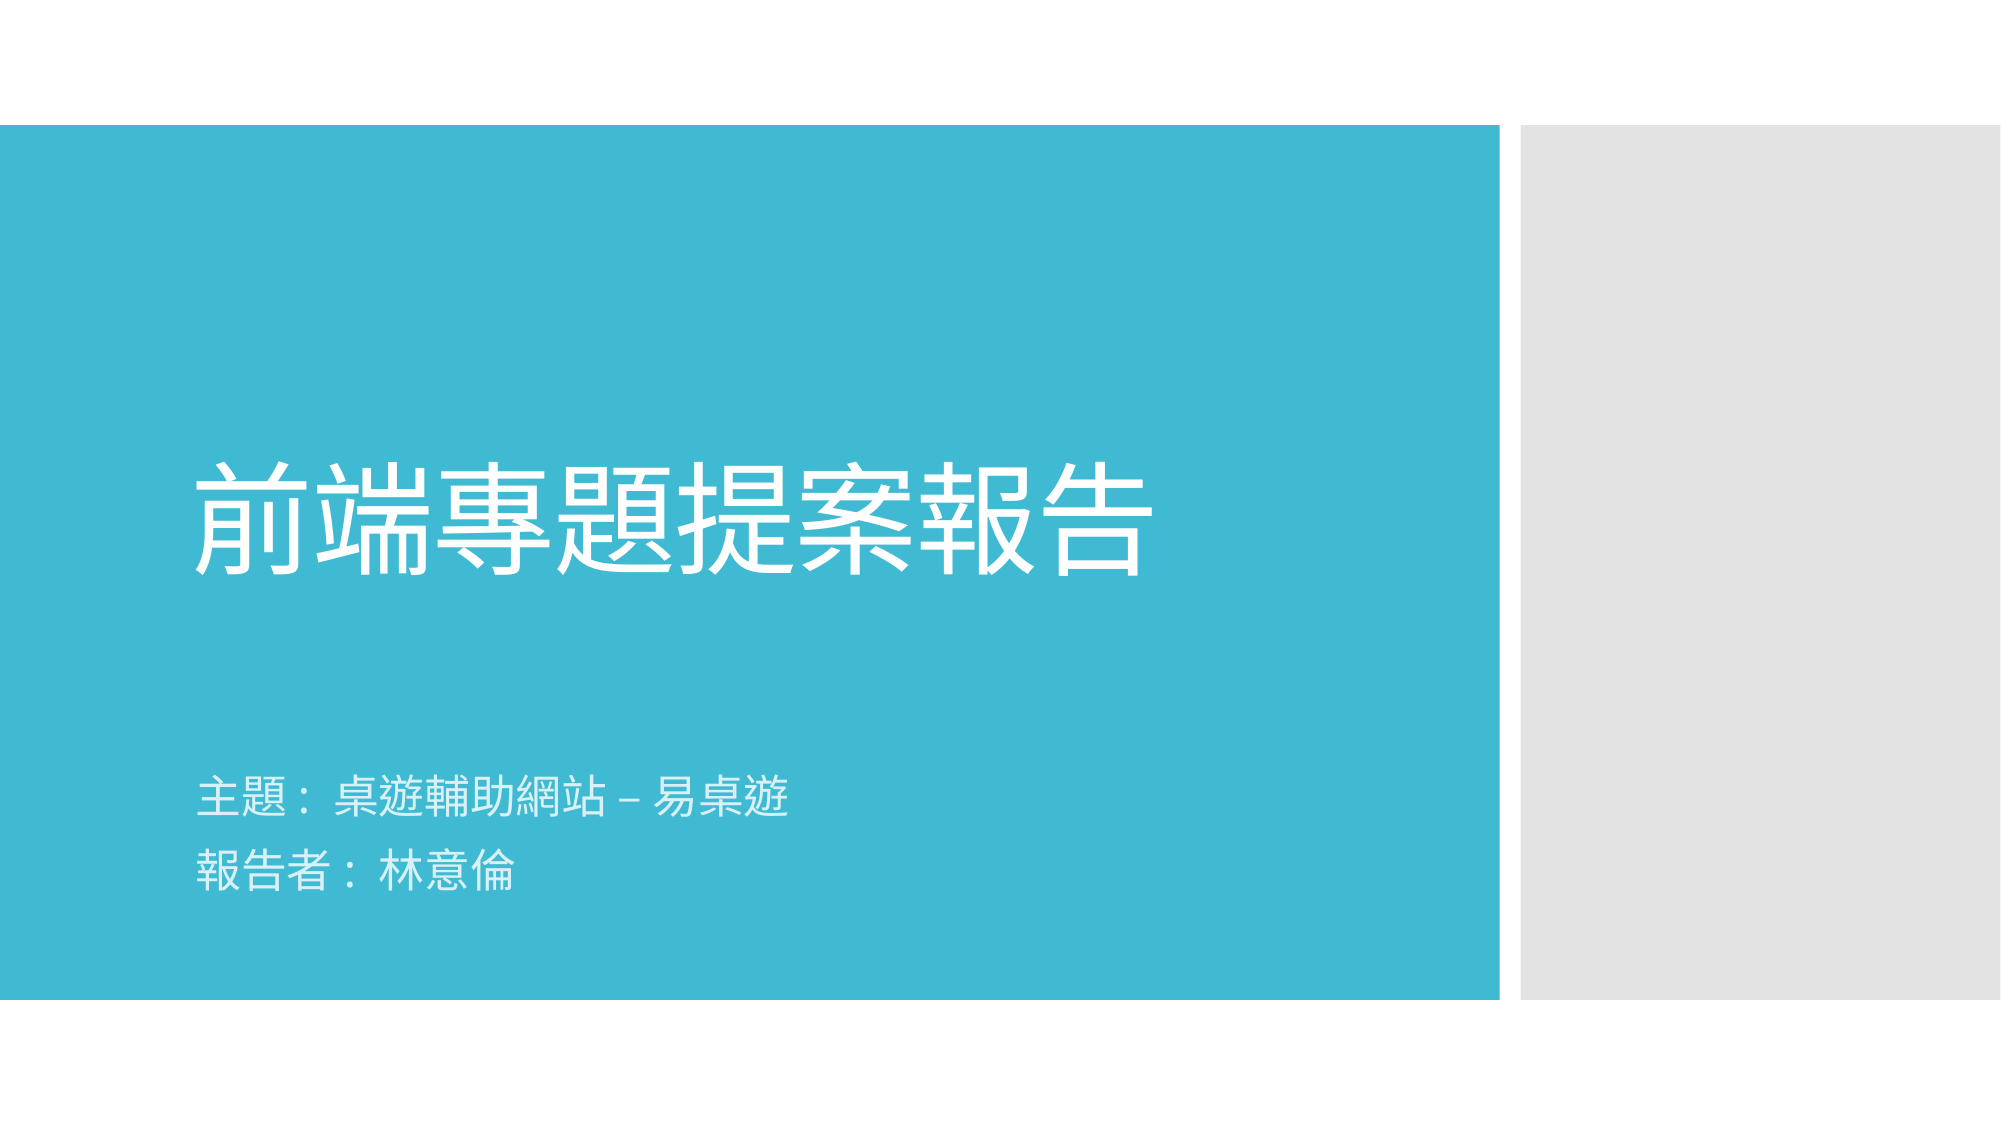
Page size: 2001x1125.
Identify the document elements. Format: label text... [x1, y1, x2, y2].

title 前端專題提案報告 [175, 213, 1376, 747]
subtitle 主題: 桌遊輔助網站 – 易桌遊 報告者: 林意倫 [180, 766, 1381, 917]
